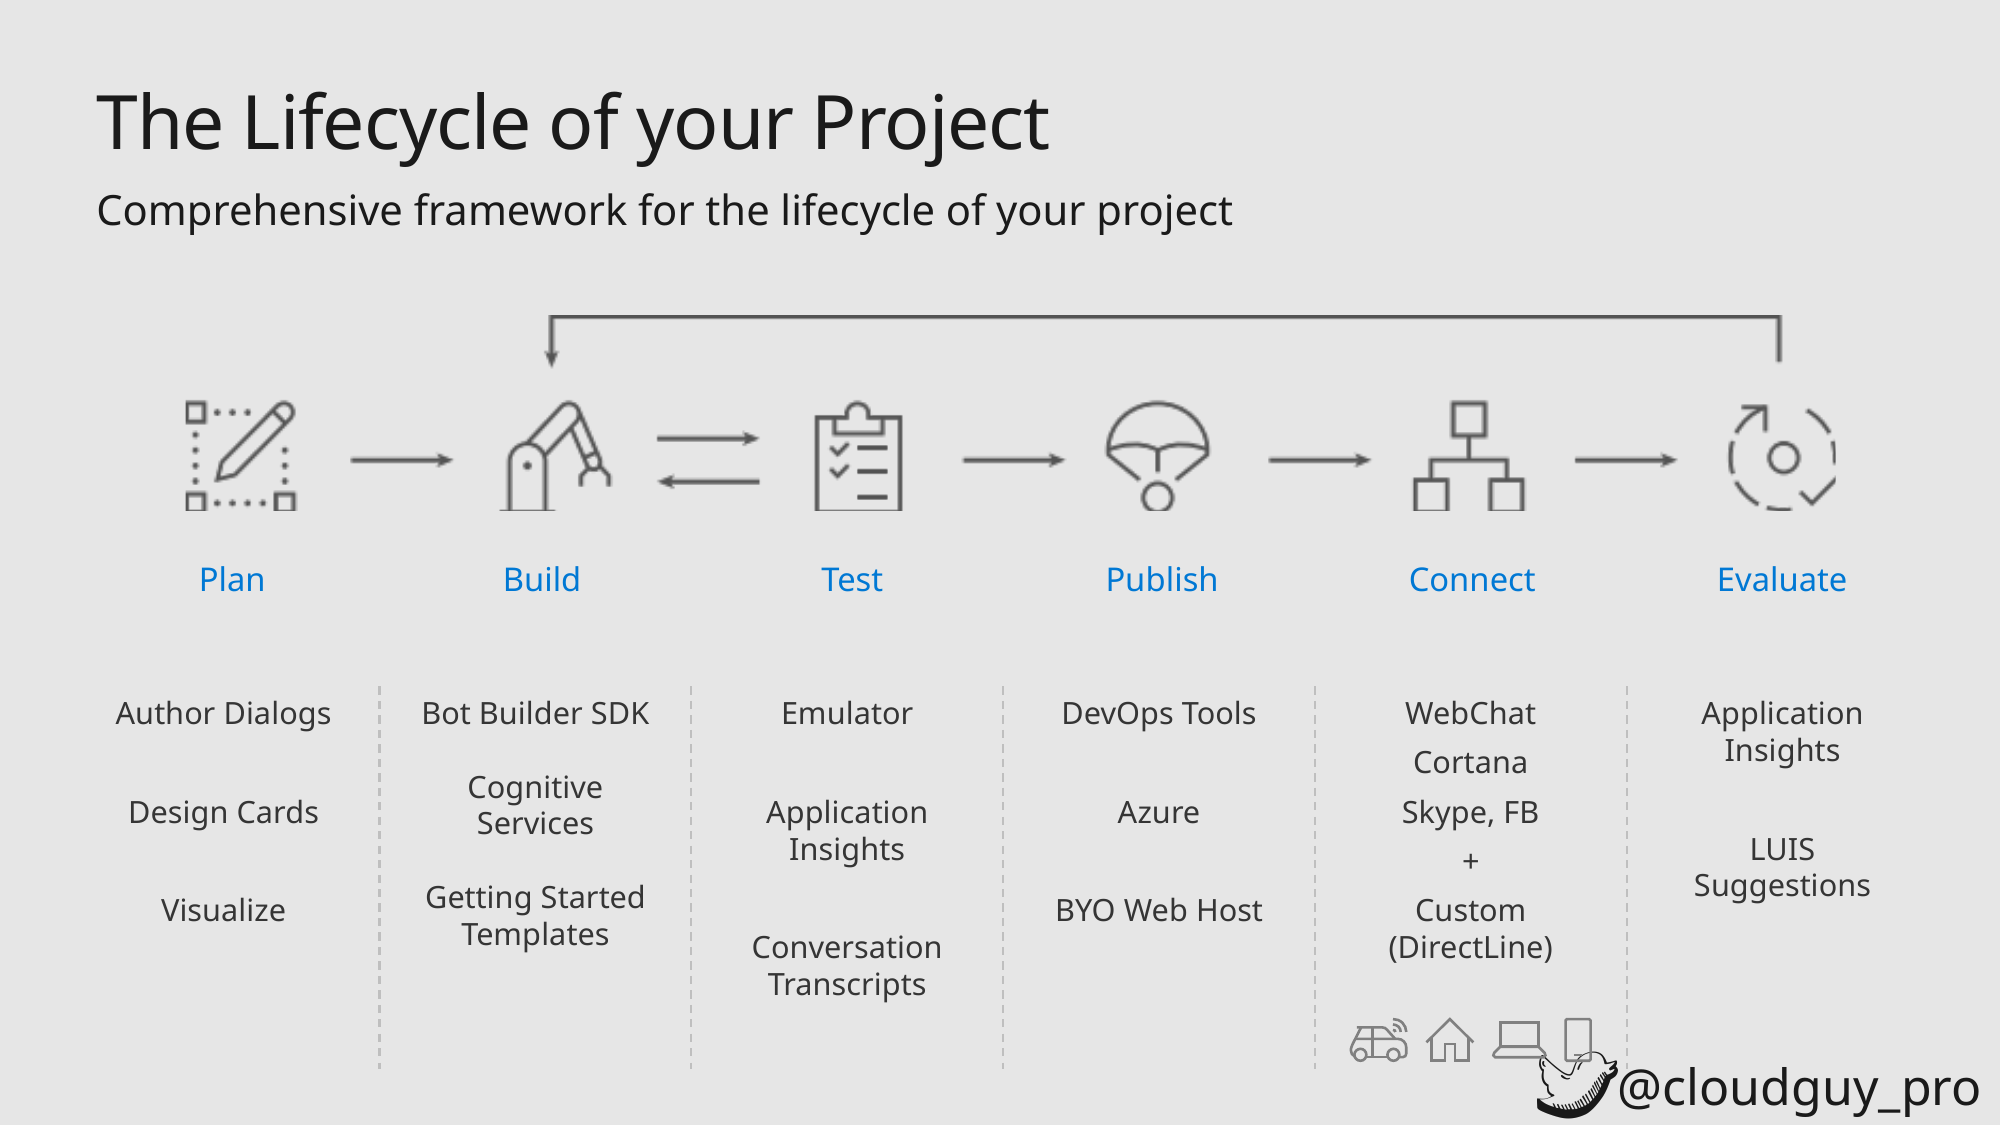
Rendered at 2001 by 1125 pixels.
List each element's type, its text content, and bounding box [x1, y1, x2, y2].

picture [1537, 1045, 1618, 1125]
text_box Test [708, 545, 996, 612]
text_box WebChat Cortana Skype, FB + Custom (DirectLine) [1327, 686, 1615, 1065]
text_box Evaluate [1638, 545, 1926, 612]
text_box Bot Builder SDK Cognitive Services Getting Started Templates [391, 686, 679, 1065]
text_box Author Dialogs Design Cards Visualize [80, 686, 368, 1065]
text_box Emulator​ Application Insights Conversation Transcripts [703, 686, 991, 1065]
text_box Connect [1328, 545, 1616, 612]
text_box DevOps Tools Azure BYO Web Host [1015, 686, 1303, 1065]
text_box Publish [1018, 545, 1306, 612]
text_box Build [398, 545, 687, 612]
text_box Application Insights LUIS Suggestions [1638, 686, 1926, 1065]
list Comprehensive framework for the lifecycle of your project [96, 183, 1904, 235]
text_box Plan [88, 545, 377, 612]
title The Lifecycle of your Project [96, 75, 1904, 166]
picture [185, 315, 1836, 511]
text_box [1350, 1018, 1591, 1061]
